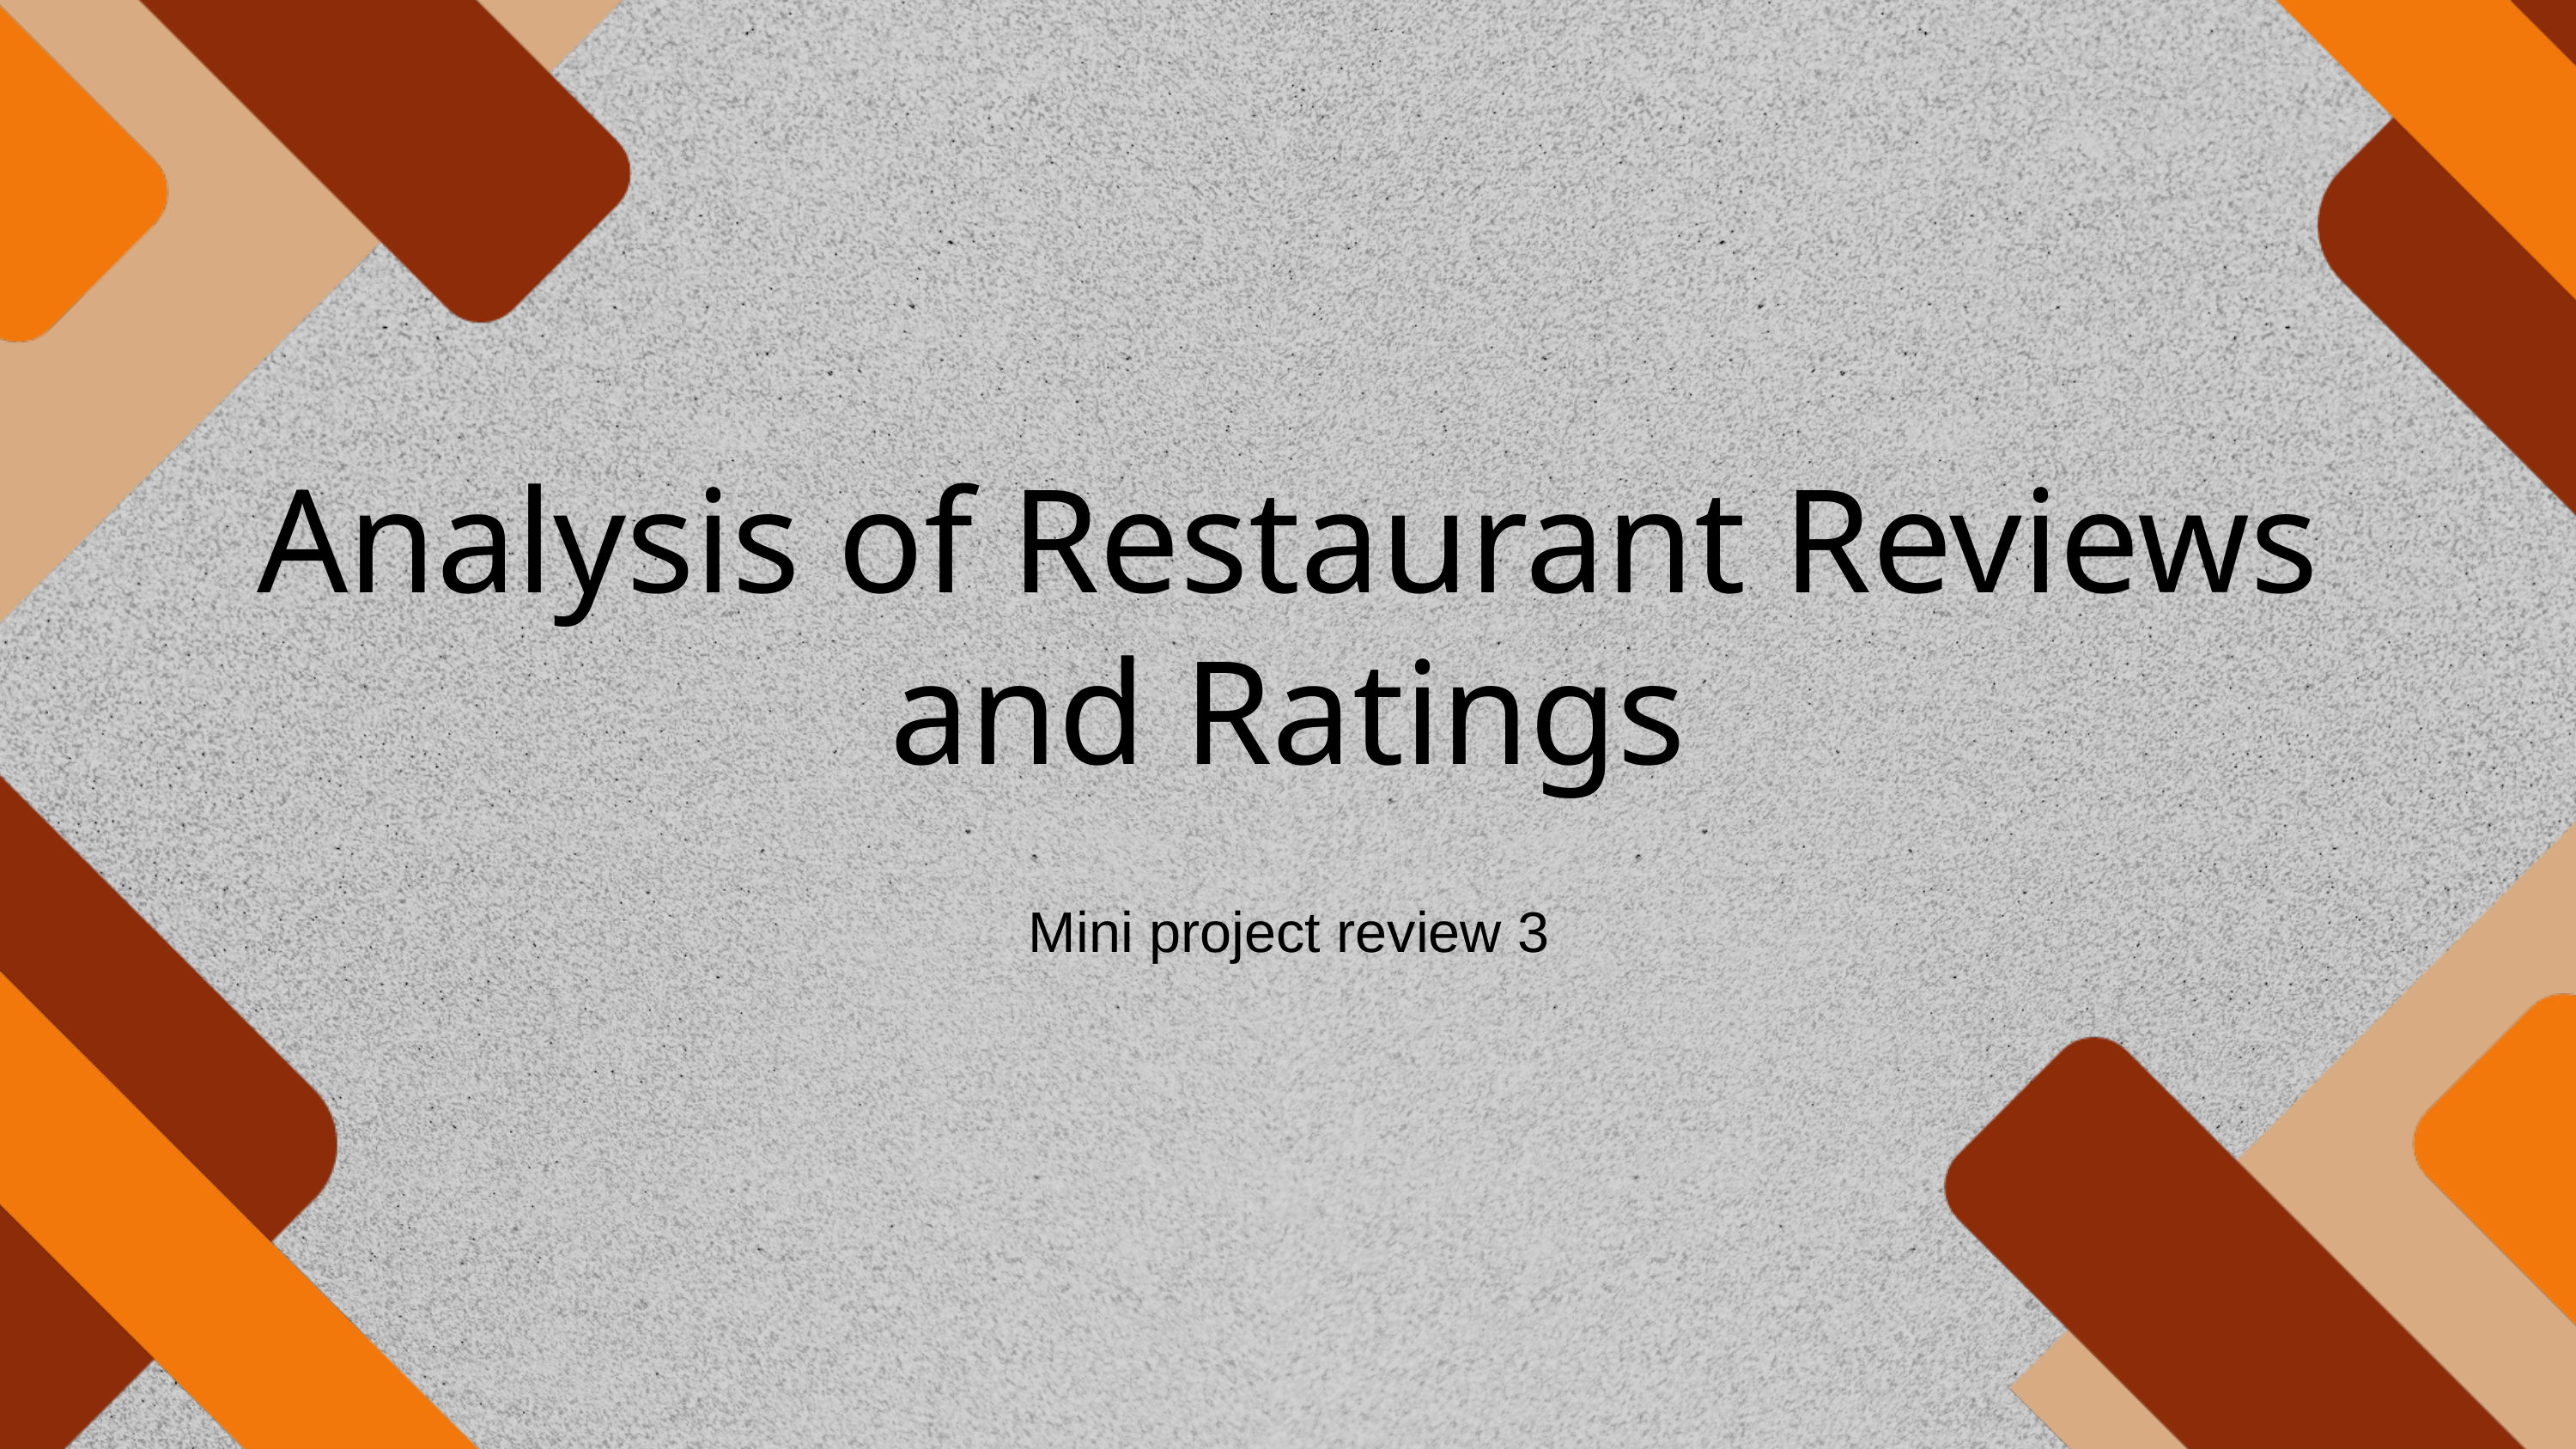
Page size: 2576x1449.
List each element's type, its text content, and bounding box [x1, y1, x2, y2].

text_box [0, 0, 2576, 1449]
text_box Analysis of Restaurant Reviews and Ratings [241, 449, 2335, 965]
text_box Mini project review 3 [664, 884, 1915, 964]
